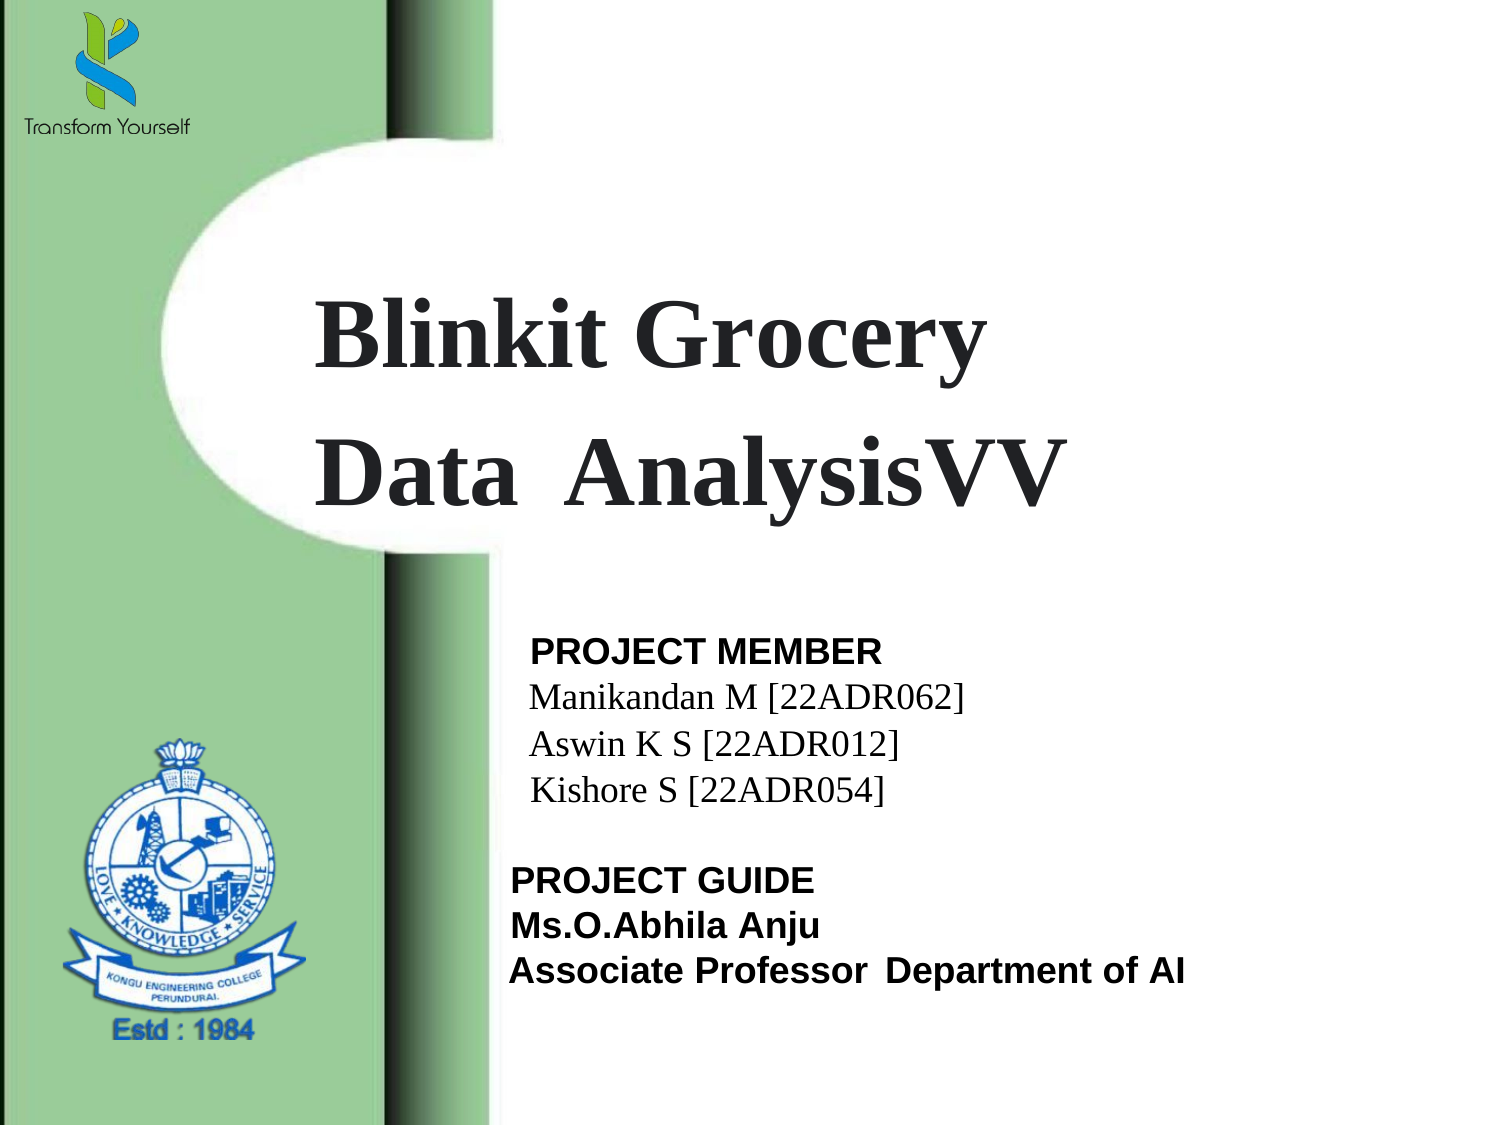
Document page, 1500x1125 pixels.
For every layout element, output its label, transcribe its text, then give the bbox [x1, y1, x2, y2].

title Blinkit Grocery Data AnalysisVV [510, 247, 1219, 526]
text_box PROJECT MEMBER Manikandan M [22ADR062] Aswin K S [22ADR012] Kishore S [22ADR054] PROJECT GUIDE Ms.O.Abhila Anju Associate Professor Department of AI [510, 624, 1413, 991]
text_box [0, 0, 507, 1125]
